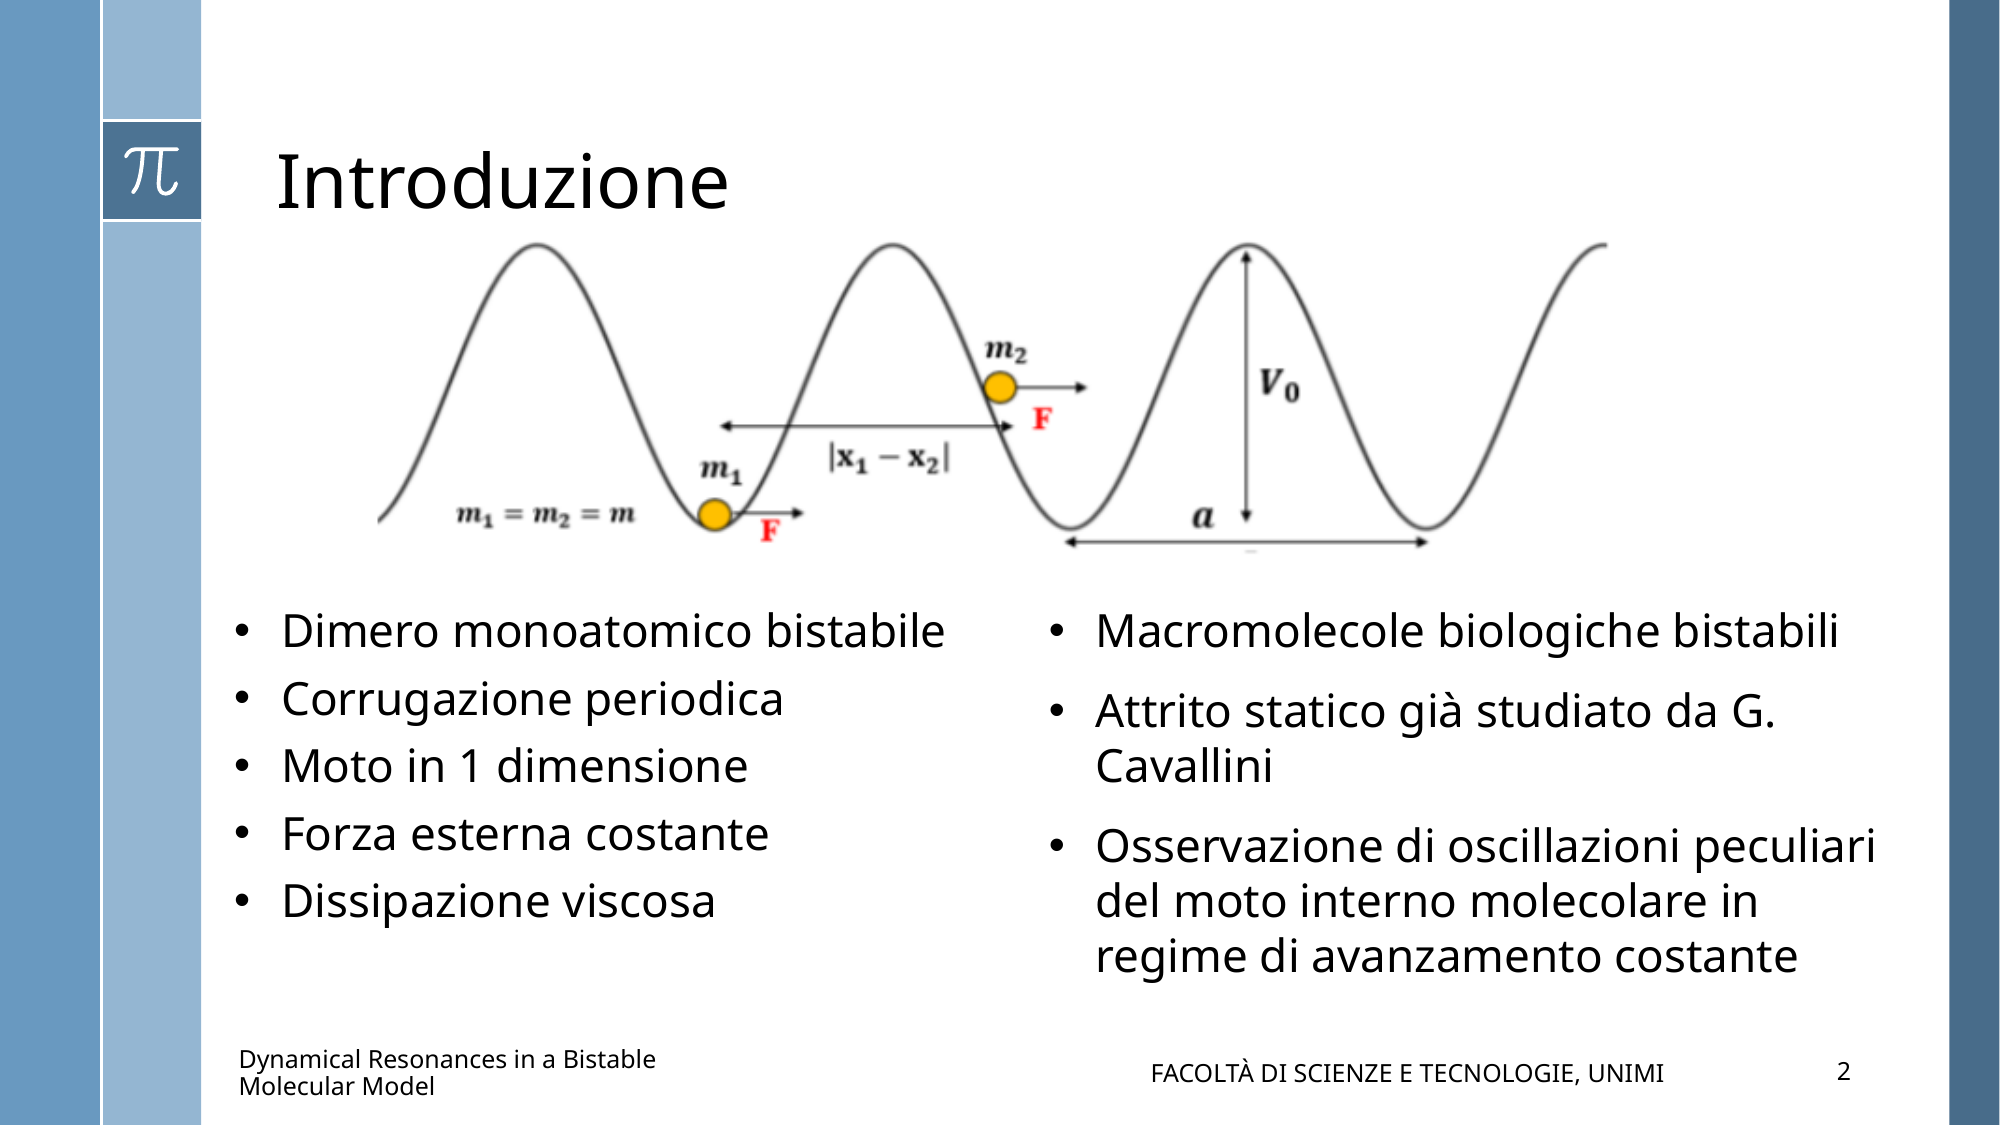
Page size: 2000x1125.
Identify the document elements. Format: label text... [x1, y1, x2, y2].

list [365, 232, 1635, 558]
footer Facoltà di Scienze e Tecnologie, UniMi [1082, 1042, 1734, 1103]
text_box Dimero monoatomico bistabile Corrugazione periodica Moto in 1 dimensione Forza esterna costante Dissipazione viscosa [219, 594, 966, 935]
text_box Macromolecole biologiche bistabili Attrito statico già studiato da G. Cavallini Osservazione di oscillazioni peculiari del moto interno molecolare in regime di avanzamento costante [1033, 594, 1914, 989]
slide_number 2 [1766, 1042, 1867, 1103]
title Introduzione [261, 29, 1867, 233]
